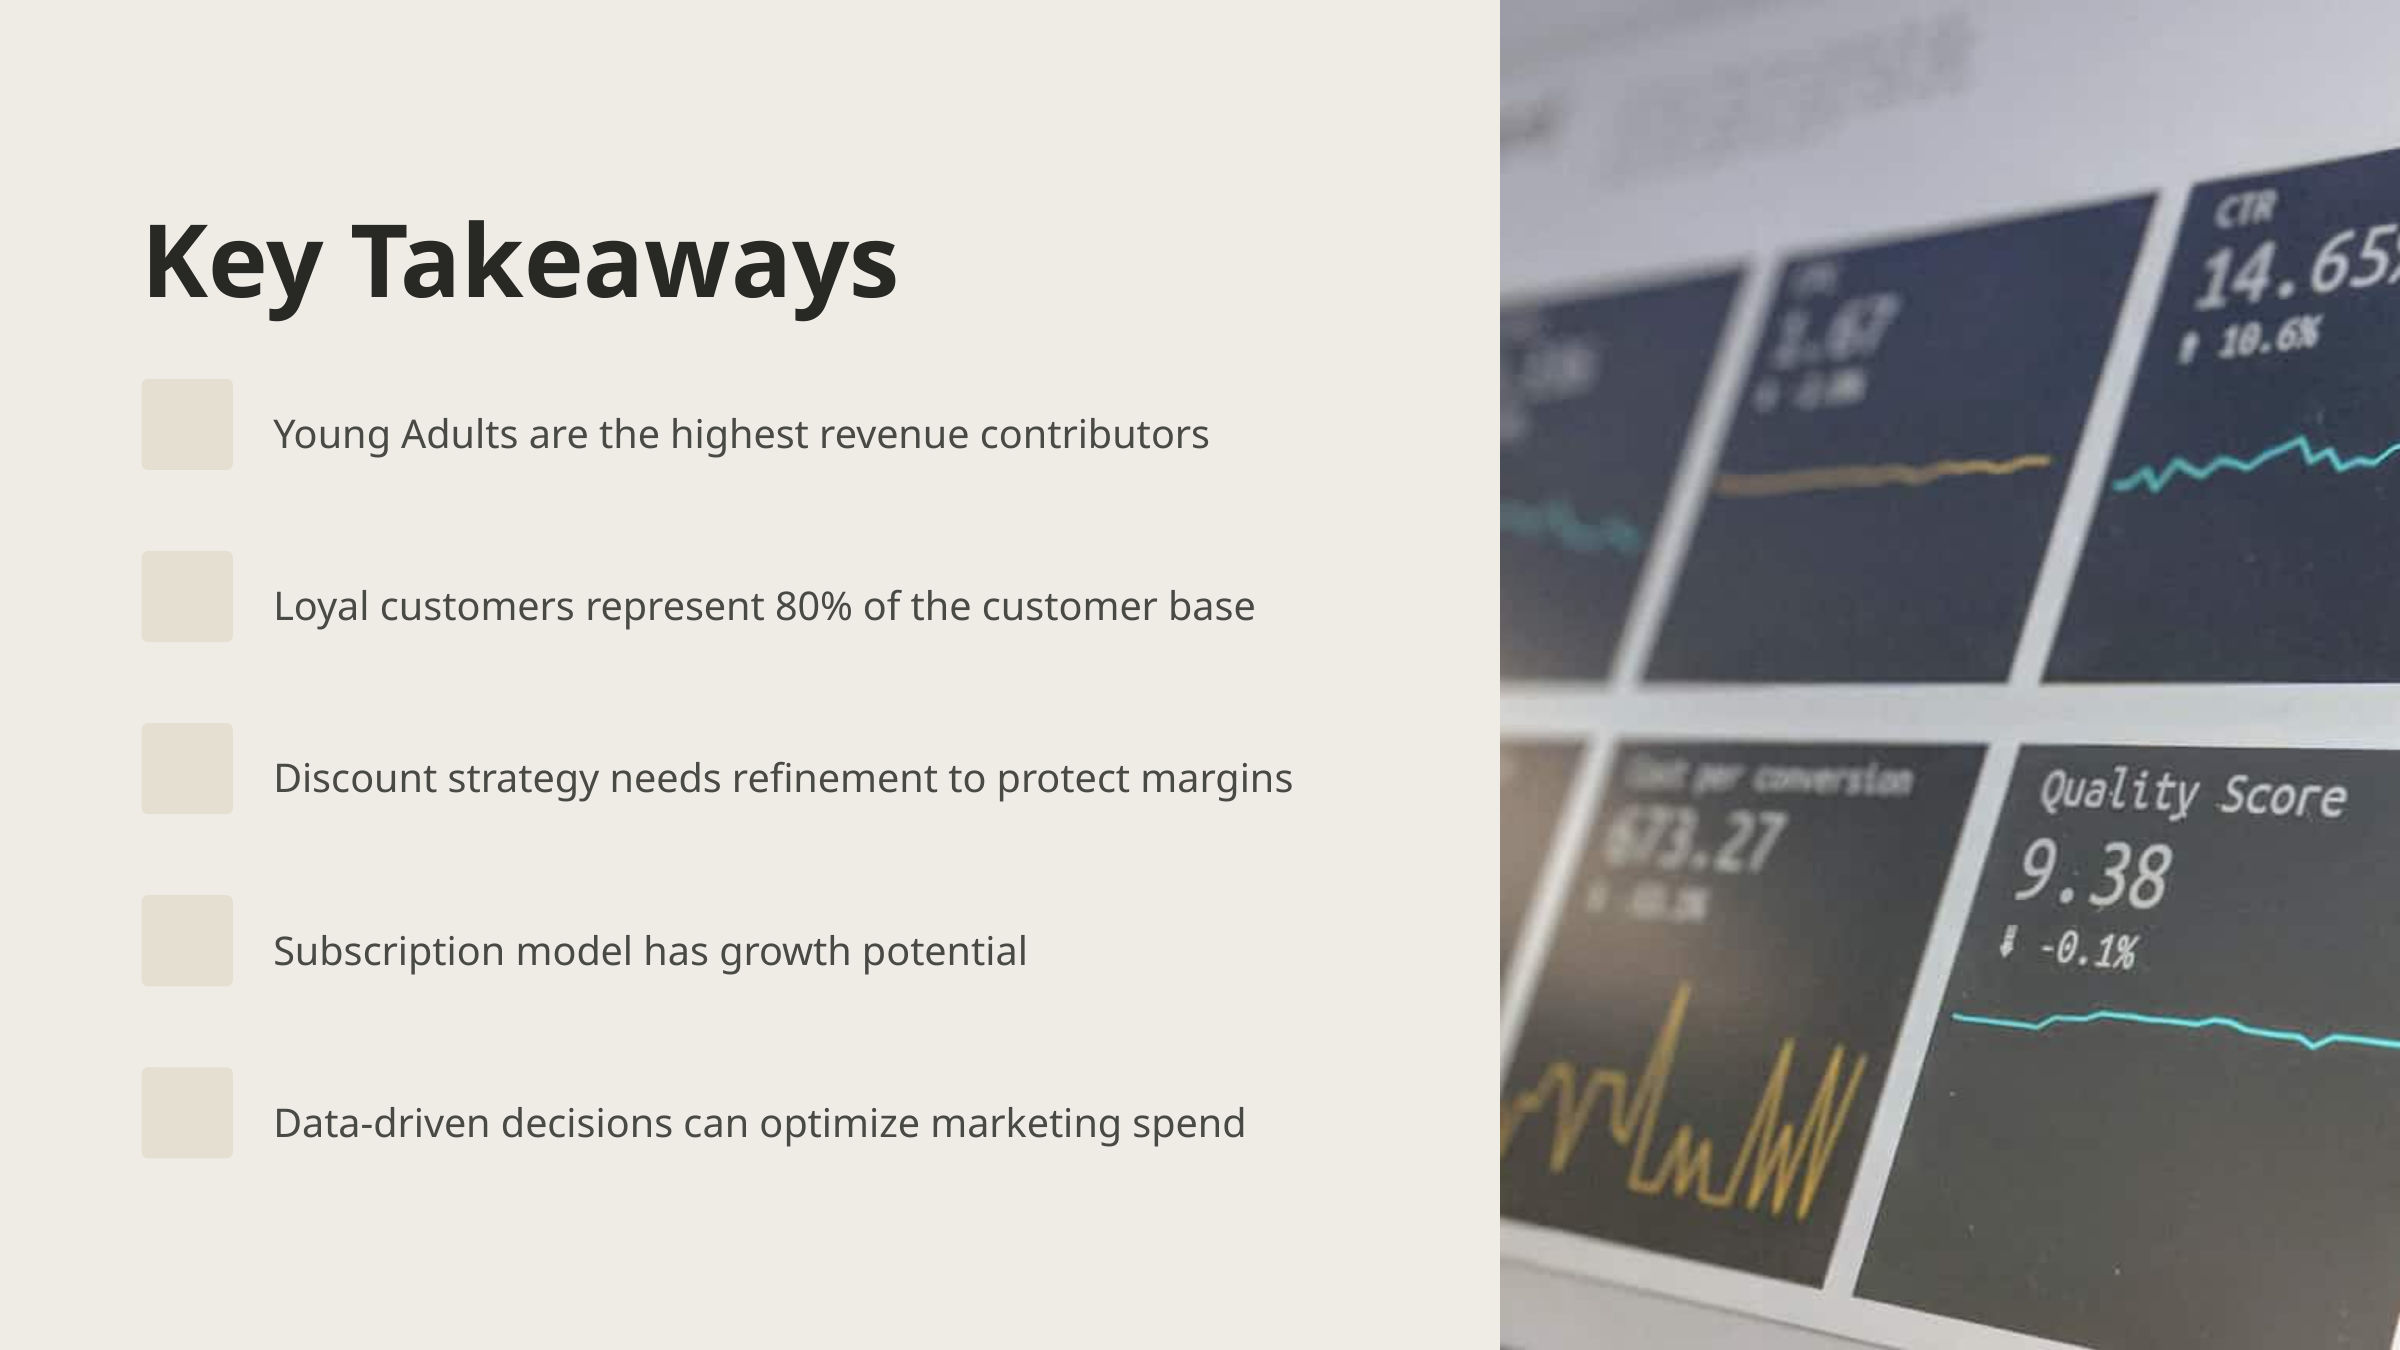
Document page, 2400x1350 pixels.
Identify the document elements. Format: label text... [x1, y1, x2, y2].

text_box Loyal customers represent 80% of the customer base [273, 564, 1359, 629]
text_box Key Takeaways [141, 191, 1155, 319]
text_box [141, 378, 233, 470]
text_box [141, 895, 233, 987]
text_box Young Adults are the highest revenue contributors [273, 392, 1359, 457]
text_box Discount strategy needs refinement to protect margins [273, 736, 1359, 801]
text_box Data-driven decisions can optimize marketing spend [273, 1080, 1359, 1146]
picture [1499, 0, 2400, 1350]
text_box [141, 1067, 233, 1159]
text_box [141, 723, 233, 815]
text_box Subscription model has growth potential [273, 908, 1359, 974]
text_box [141, 550, 233, 643]
